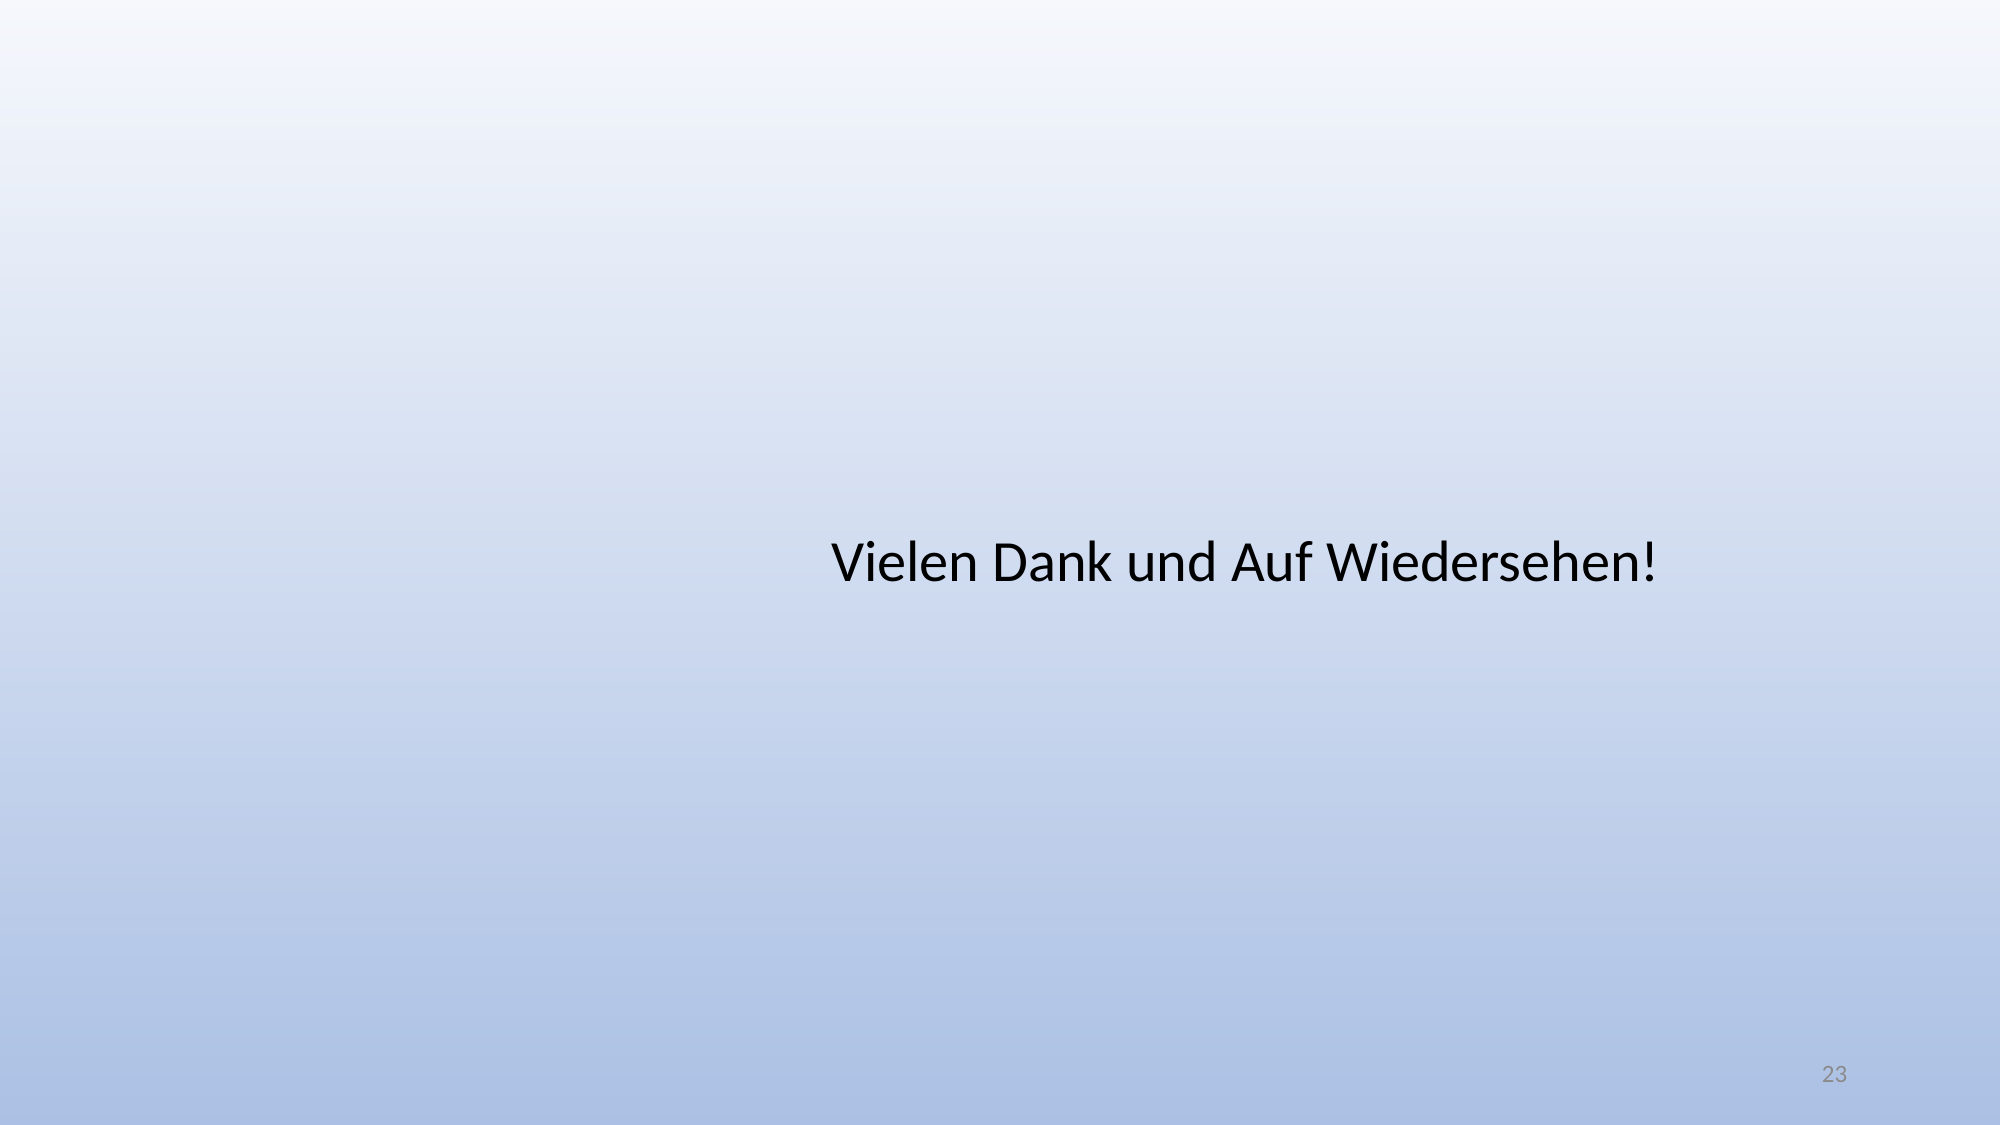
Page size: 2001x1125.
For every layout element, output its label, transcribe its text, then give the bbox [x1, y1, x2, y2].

slide_number 23 [1412, 1042, 1863, 1103]
list Vielen Dank und Auf Wiedersehen! [816, 131, 1867, 993]
